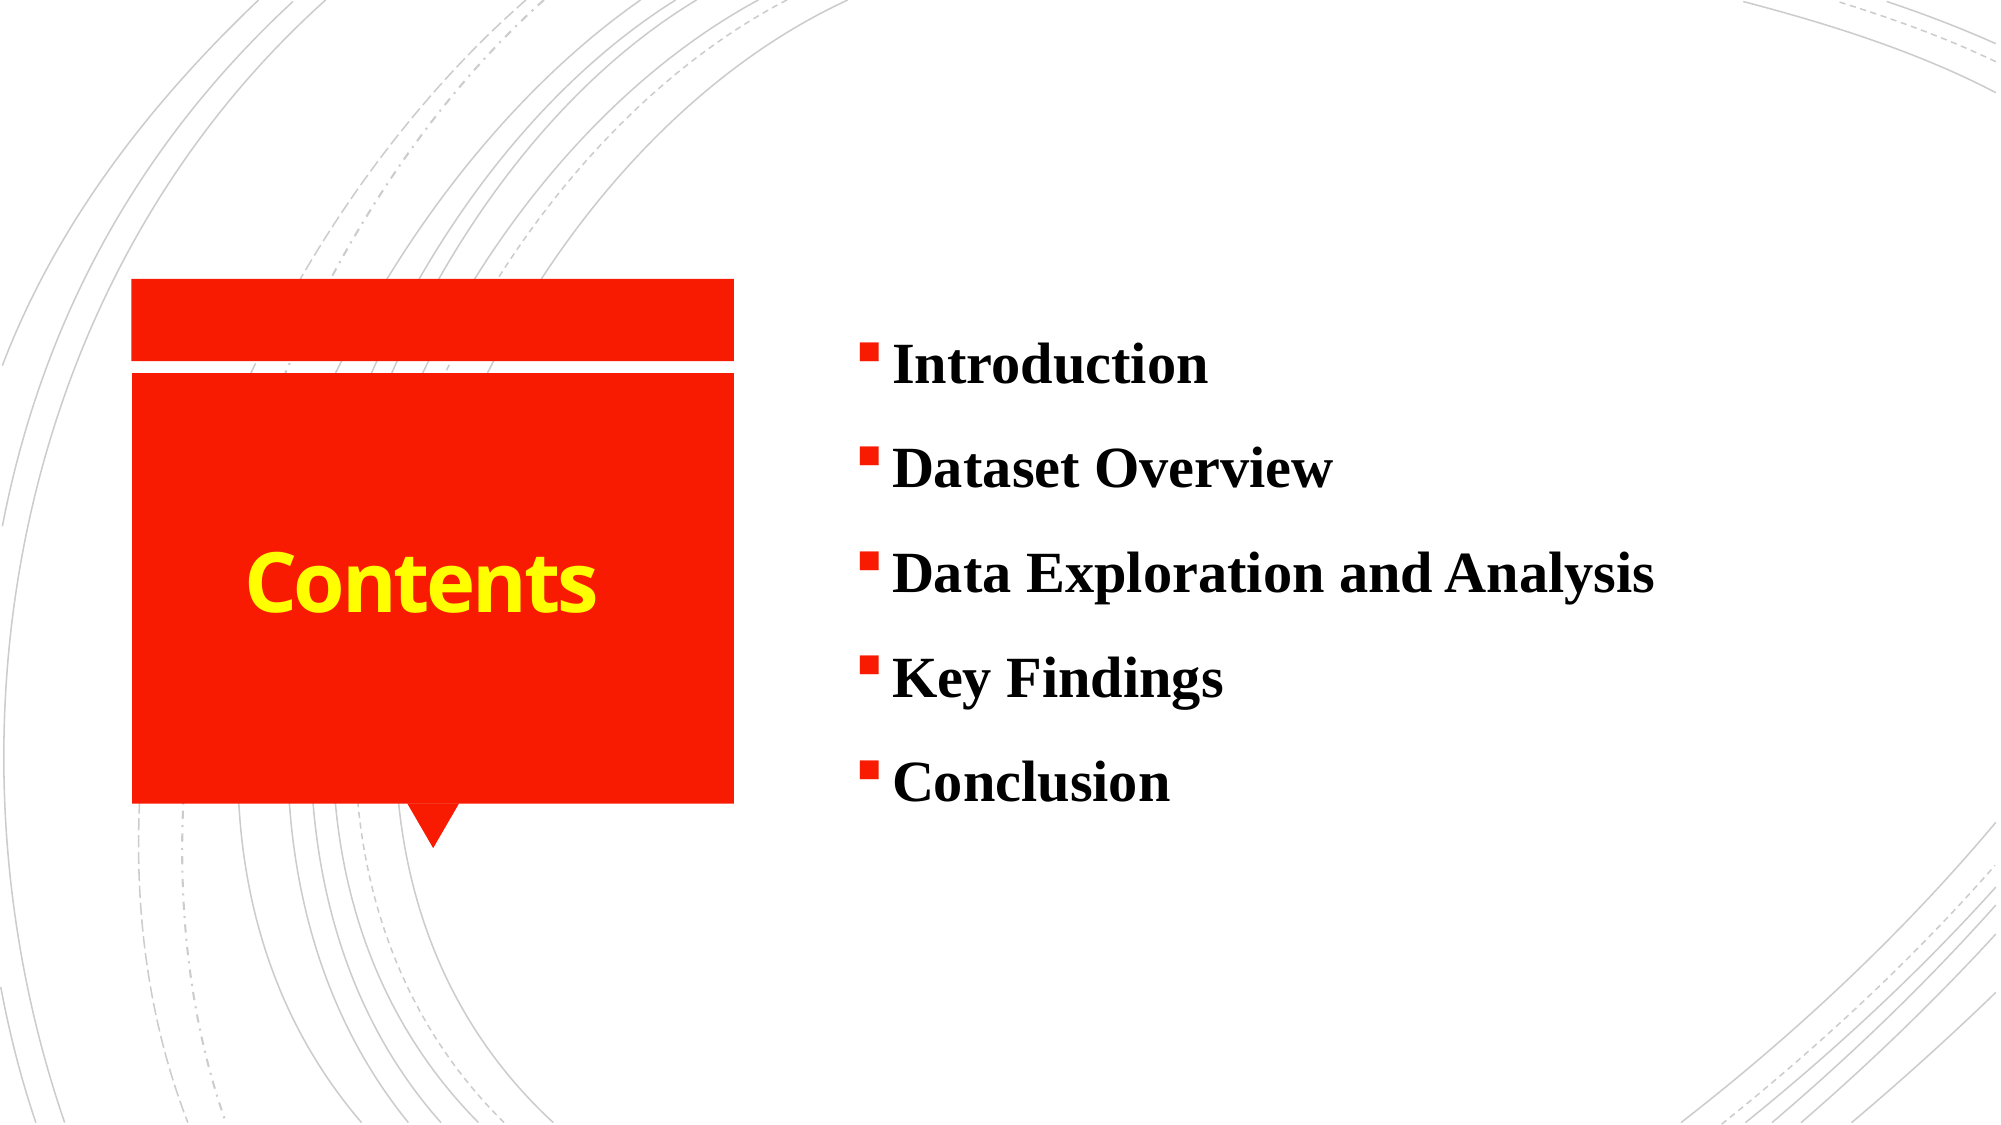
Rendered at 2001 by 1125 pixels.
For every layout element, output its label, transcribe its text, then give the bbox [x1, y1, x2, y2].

title Contents [145, 385, 720, 789]
list Introduction Dataset Overview Data Exploration and Analysis Key Findings Conclusion [839, 131, 1871, 993]
